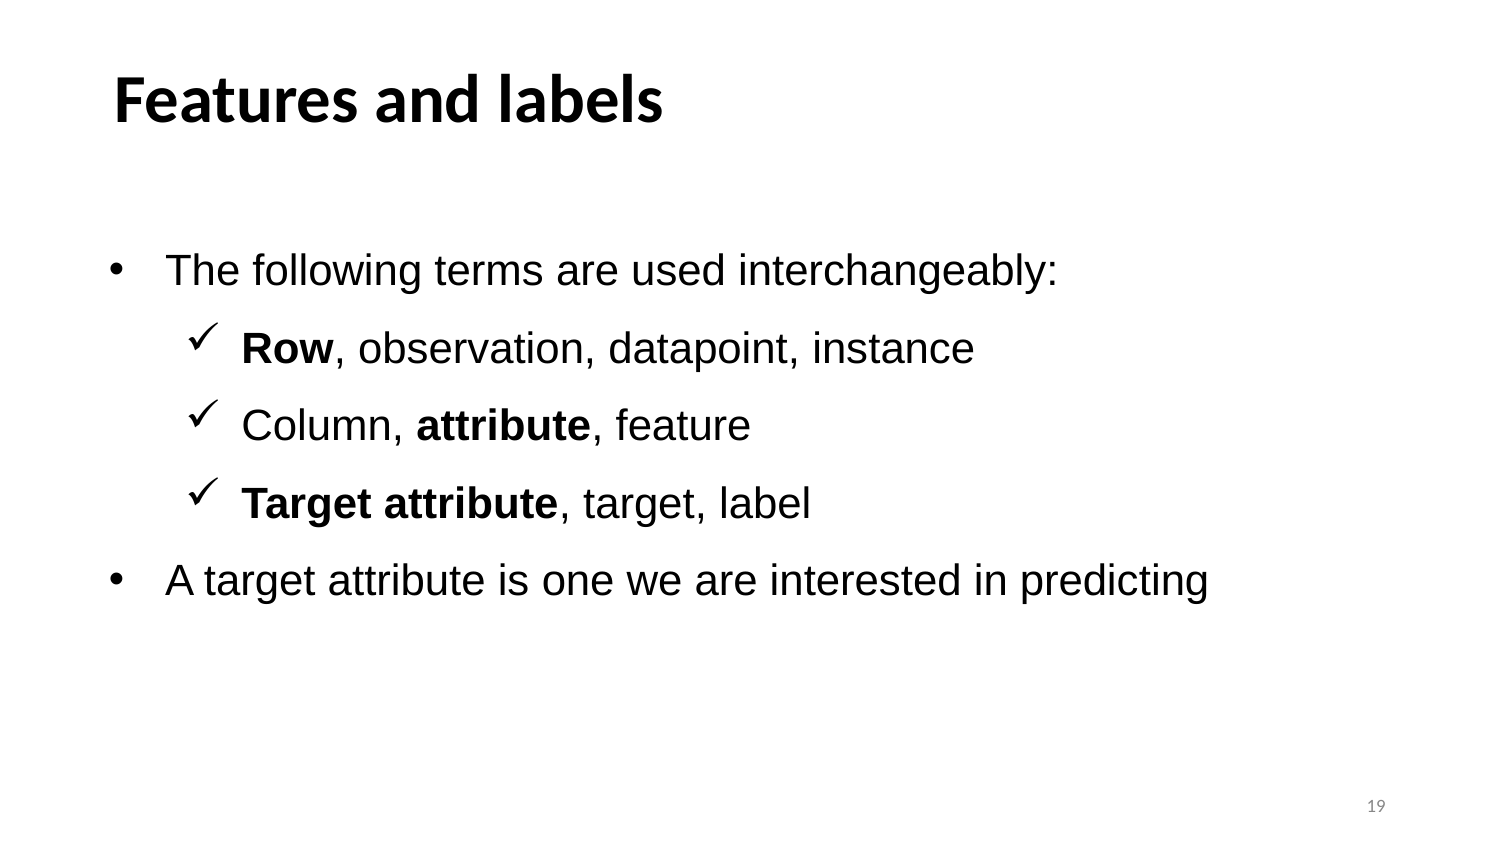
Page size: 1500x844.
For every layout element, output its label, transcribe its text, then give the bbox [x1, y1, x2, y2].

title Features and labels [103, 36, 1321, 164]
text_box The following terms are used interchangeably: Row, observation, datapoint, instance Column, attribute, feature Target attribute, target, label A target attribute is one we are interested in predicting [93, 234, 1386, 690]
slide_number 19 [1059, 782, 1397, 827]
